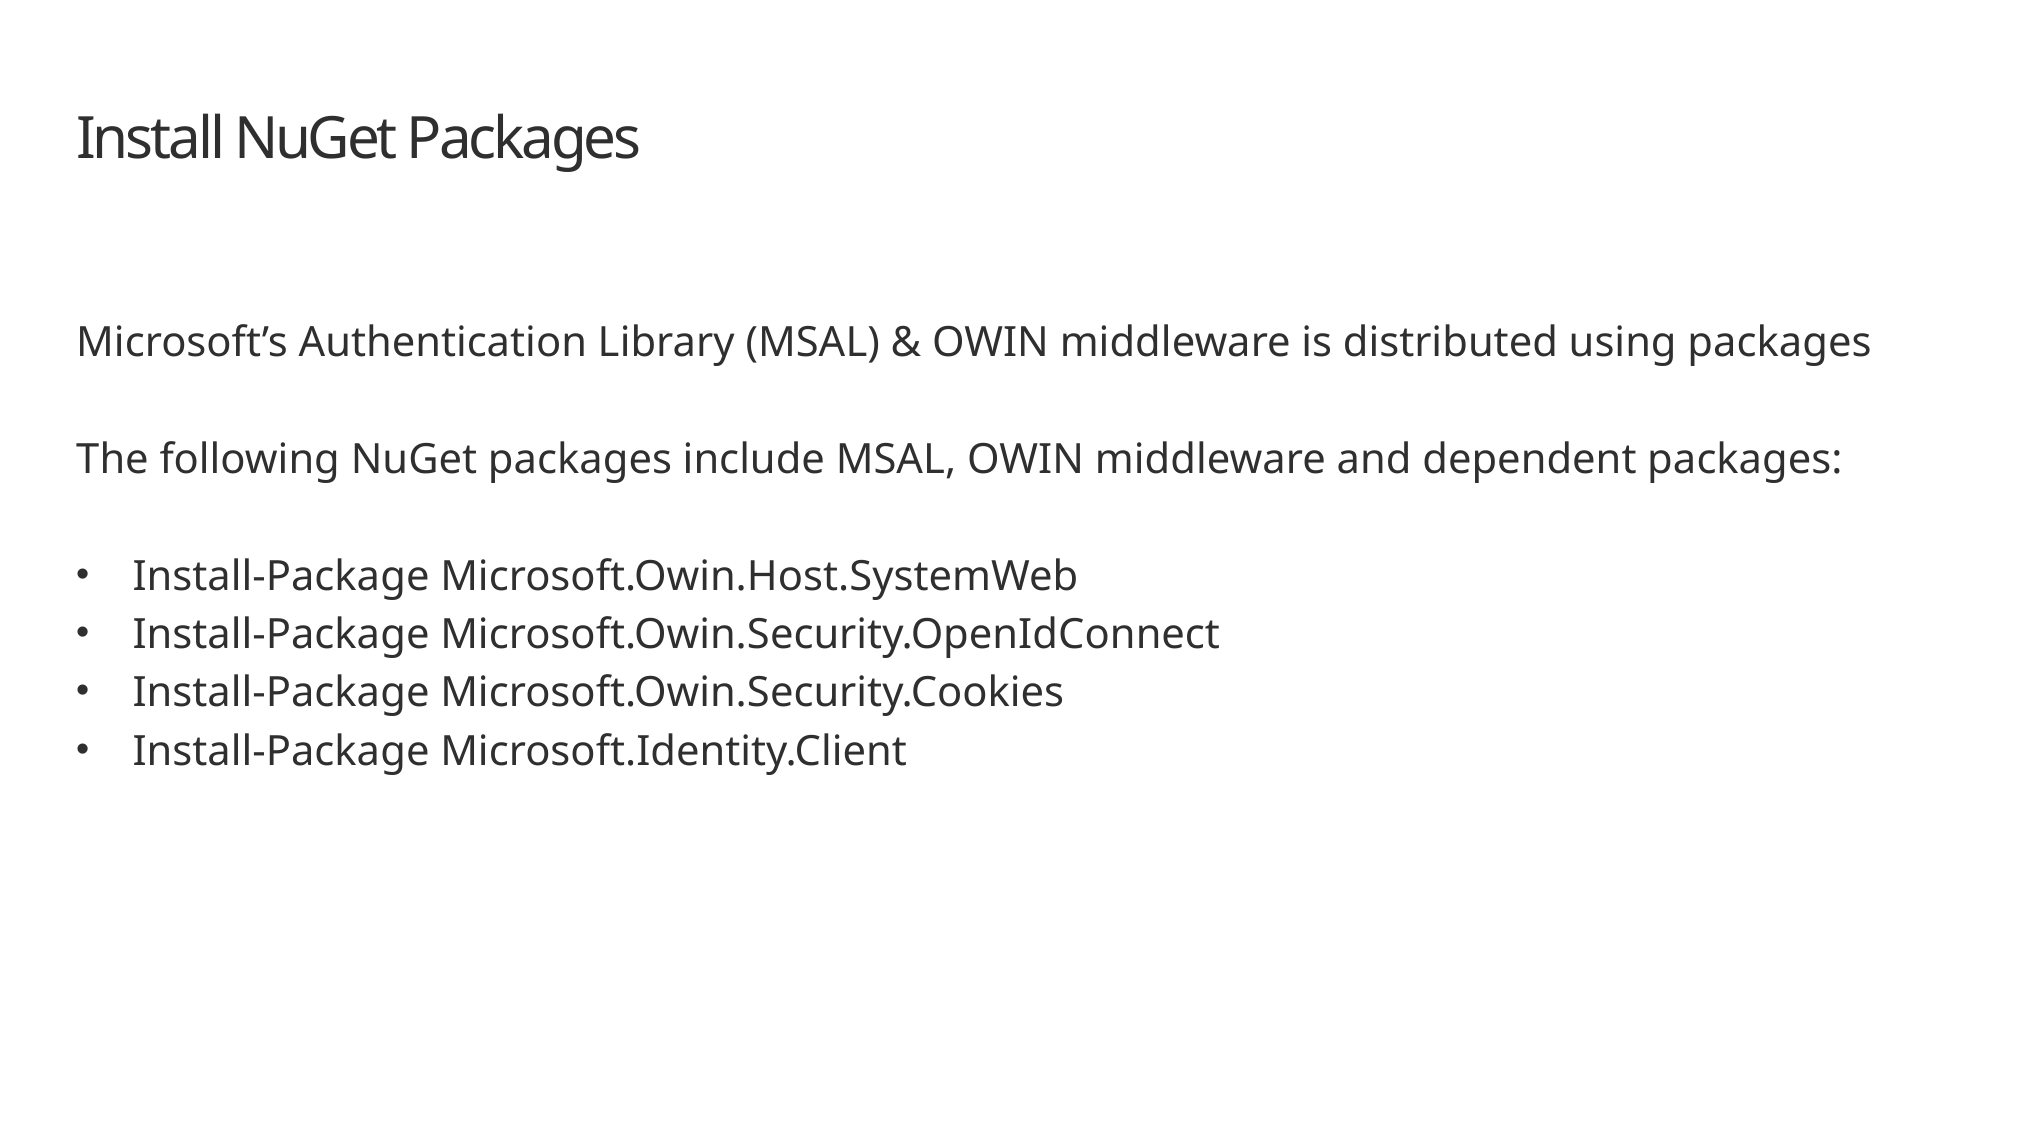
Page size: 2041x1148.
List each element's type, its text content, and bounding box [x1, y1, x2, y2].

list Microsoft’s Authentication Library (MSAL) & OWIN middleware is distributed using packages The following NuGet packages include MSAL, OWIN middleware and dependent packages: Install-Package Microsoft.Owin.Host.SystemWeb Install-Package Microsoft.Owin.Security.OpenIdConnect Install-Package Microsoft.Owin.Security.Cookies Install-Package Microsoft.Identity.Client [76, 314, 1969, 790]
title Install NuGet Packages [76, 103, 1969, 172]
